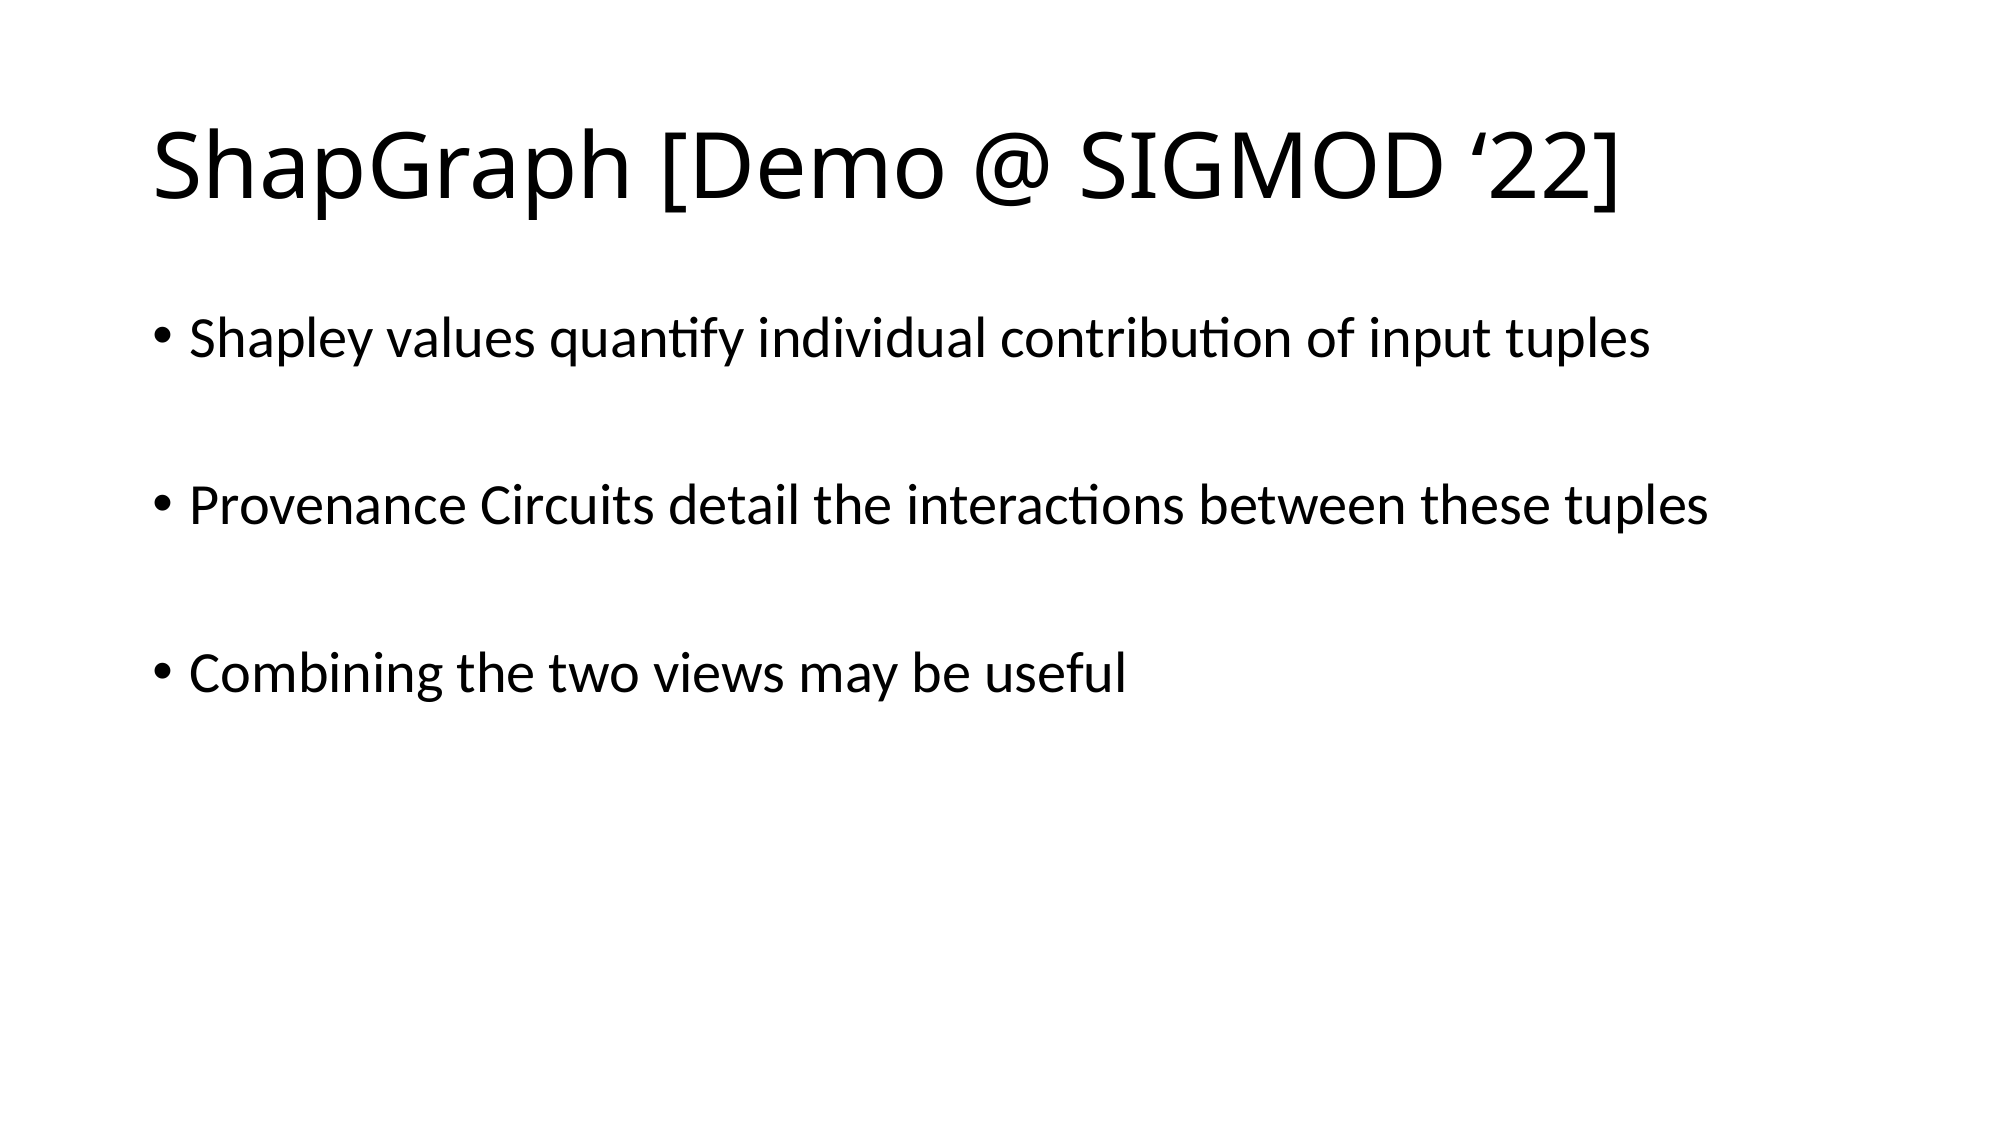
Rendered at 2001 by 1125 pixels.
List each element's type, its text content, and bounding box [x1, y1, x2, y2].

title ShapGraph [Demo @ SIGMOD ‘22] [137, 59, 1863, 278]
list Shapley values quantify individual contribution of input tuples Provenance Circuits detail the interactions between these tuples Combining the two views may be useful [137, 299, 1863, 1014]
